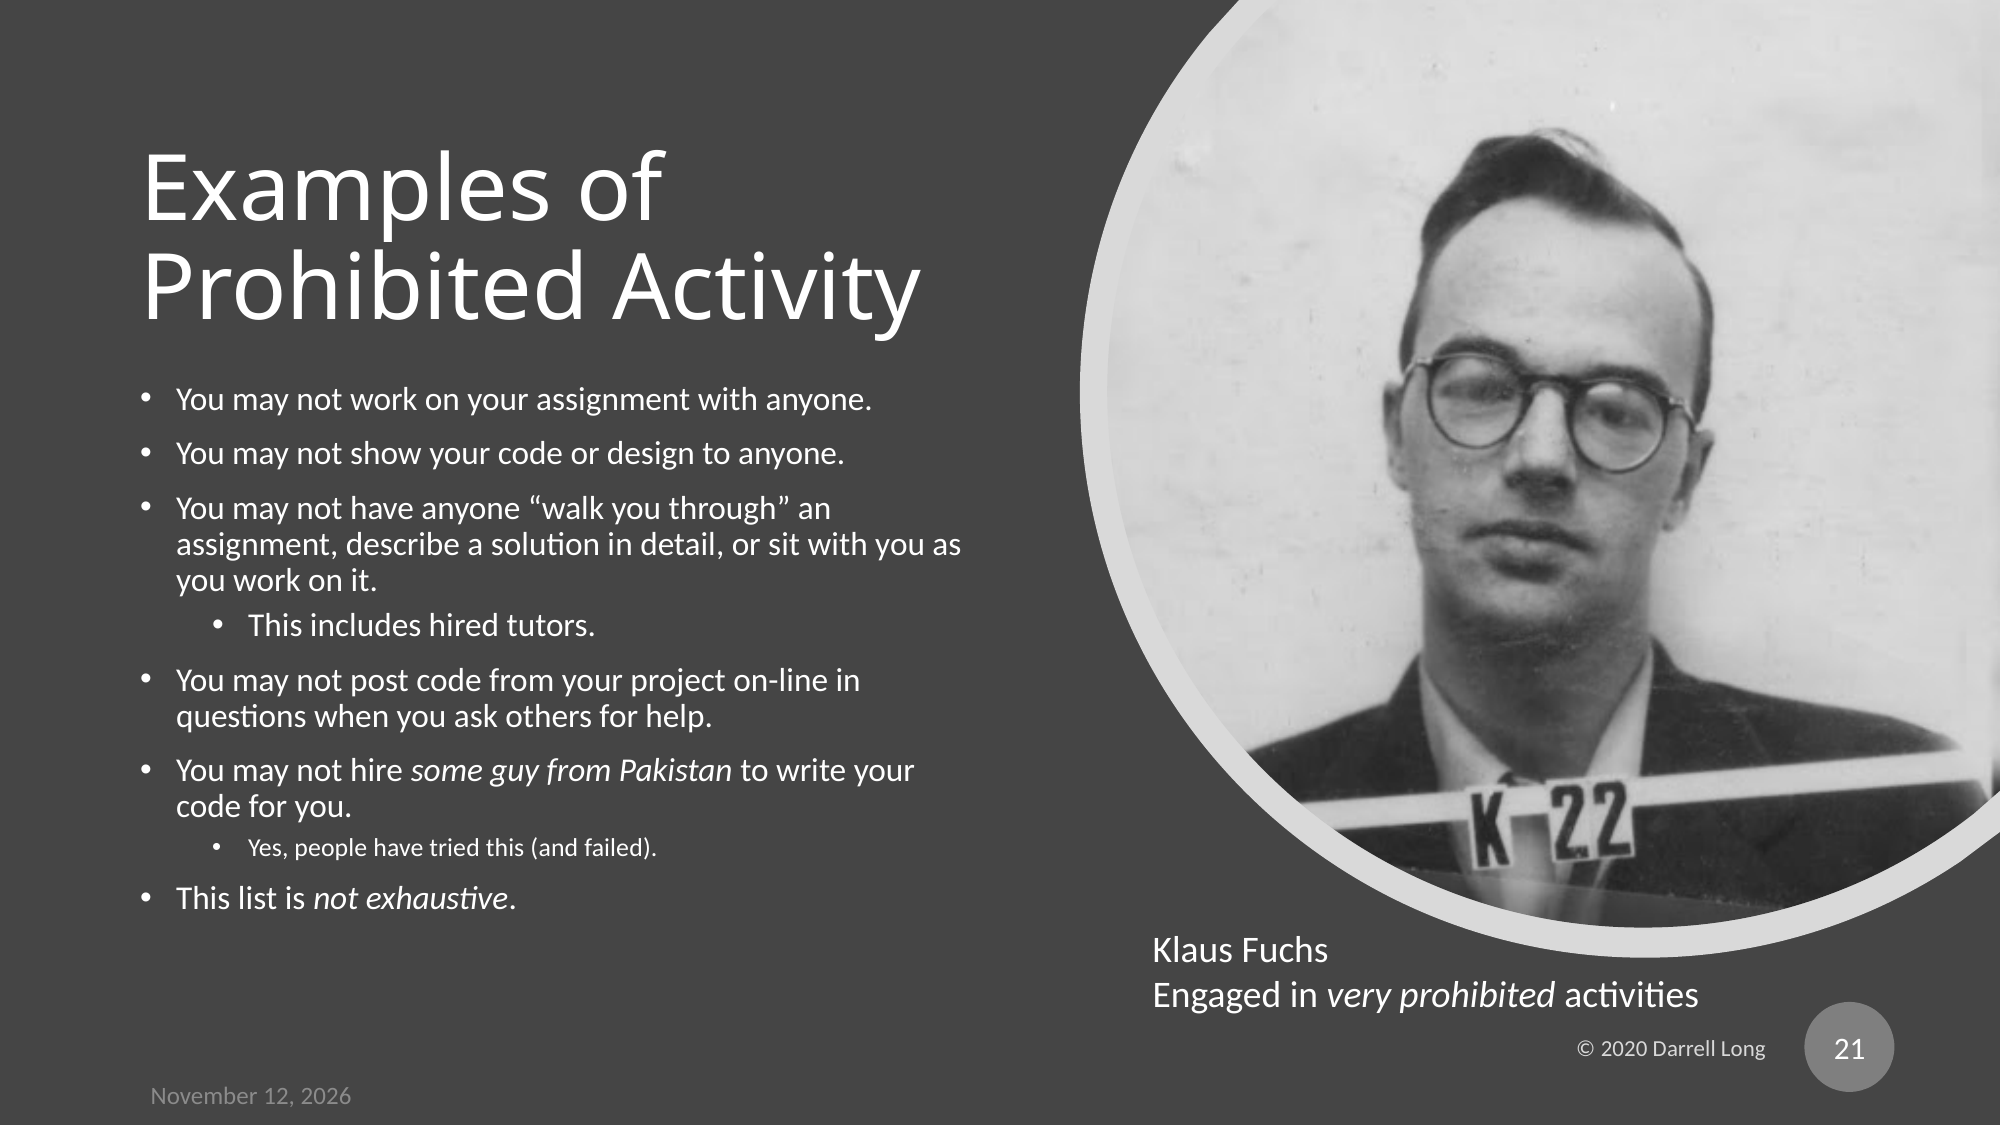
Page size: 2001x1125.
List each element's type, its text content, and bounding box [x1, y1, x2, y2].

list You may not work on your assignment with anyone. You may not show your code or design to anyone. You may not have anyone “walk you through” an assignment, describe a solution in detail, or sit with you as you work on it. This includes hired tutors. You may not post code from your project on-line in questions when you ask others for help. You may not hire some guy from Pakistan to write your code for you. Yes, people have tried this (and failed). This list is not exhaustive. [125, 373, 997, 928]
text_box [1078, 215, 1107, 570]
footer © 2020 Darrell Long [993, 1016, 1781, 1077]
picture [1107, 0, 2000, 928]
title Examples of Prohibited Activity [125, 131, 997, 350]
text_box Klaus Fuchs Engaged in very prohibited activities [1137, 928, 1825, 1023]
slide_number 21 [1804, 1001, 1895, 1092]
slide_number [135, 1065, 586, 1125]
